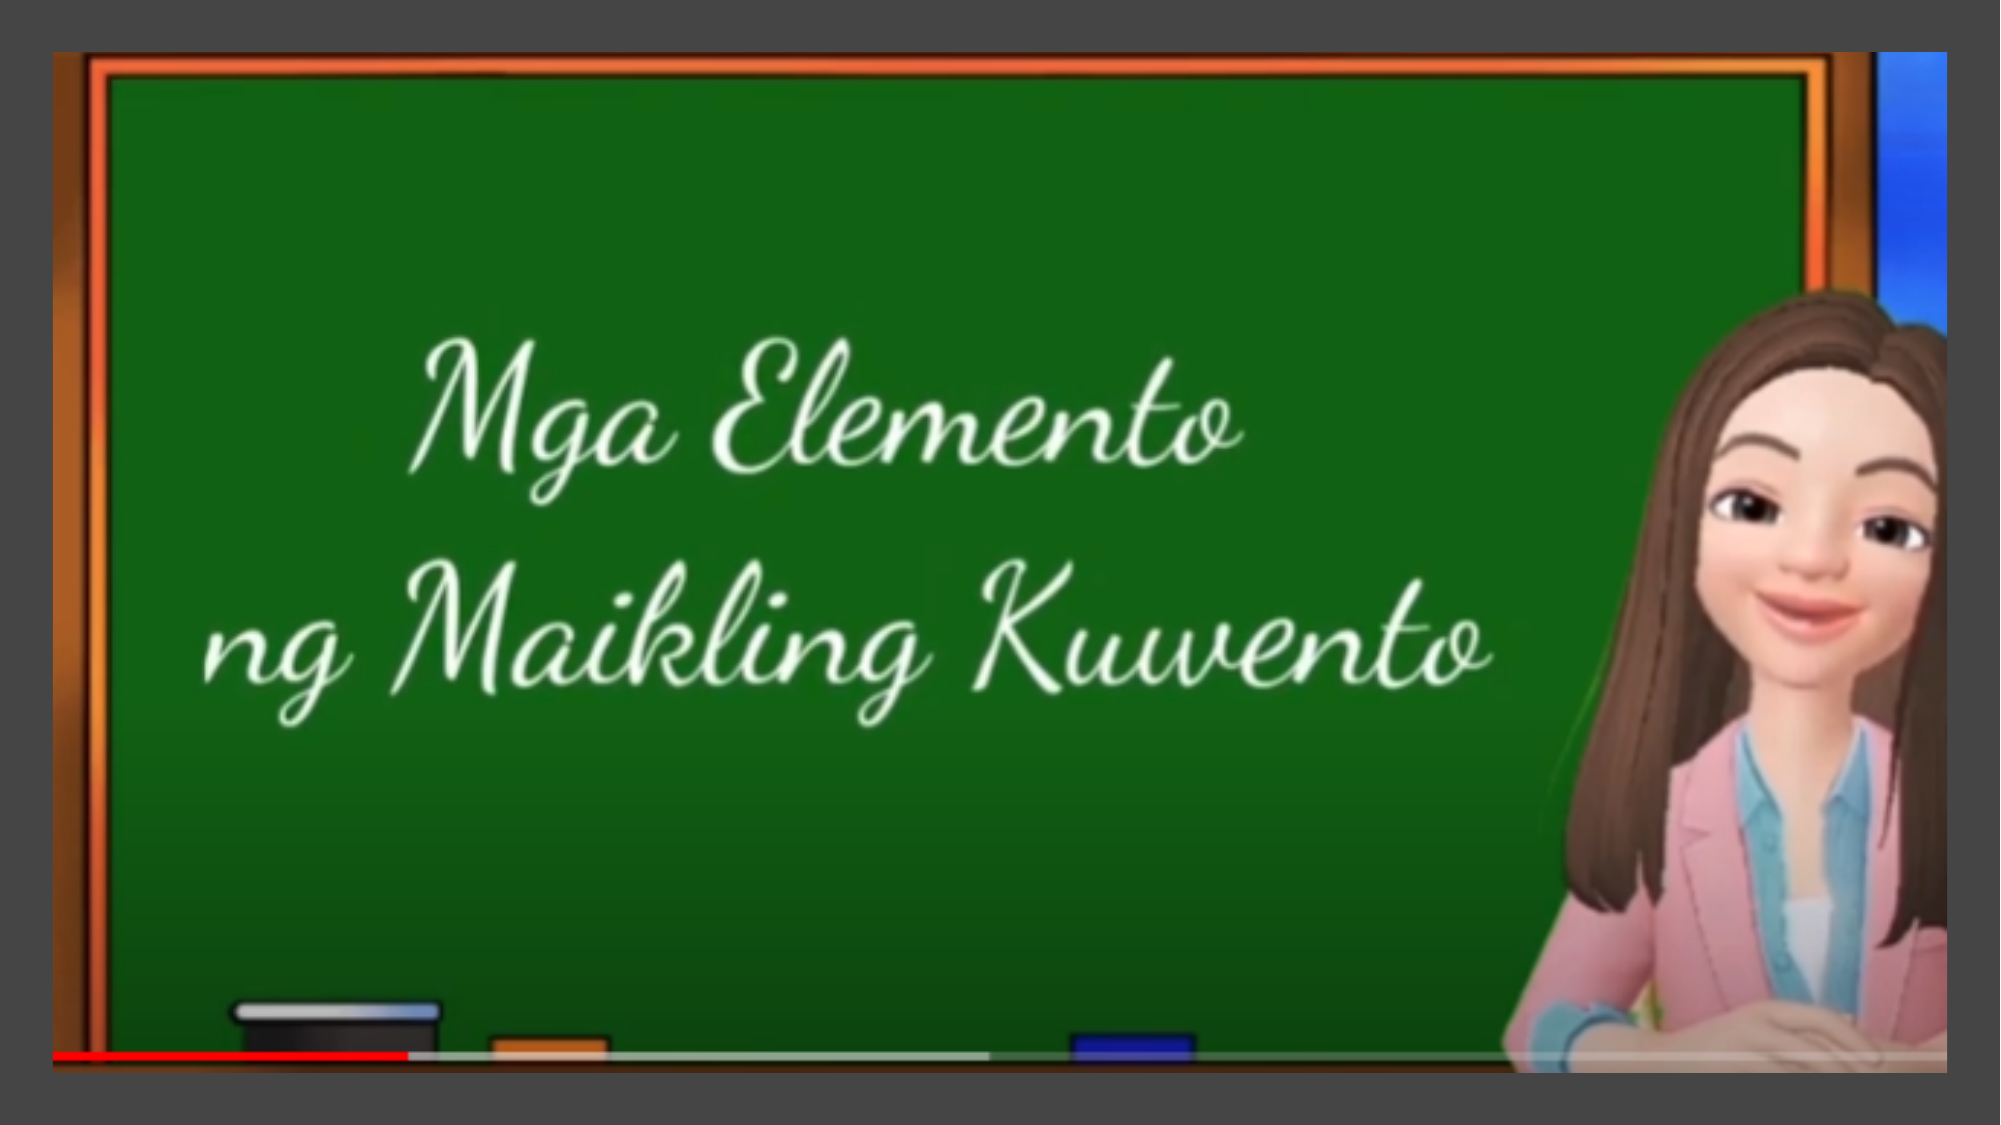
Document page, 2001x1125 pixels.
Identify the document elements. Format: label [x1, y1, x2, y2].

picture [52, 52, 1948, 1073]
